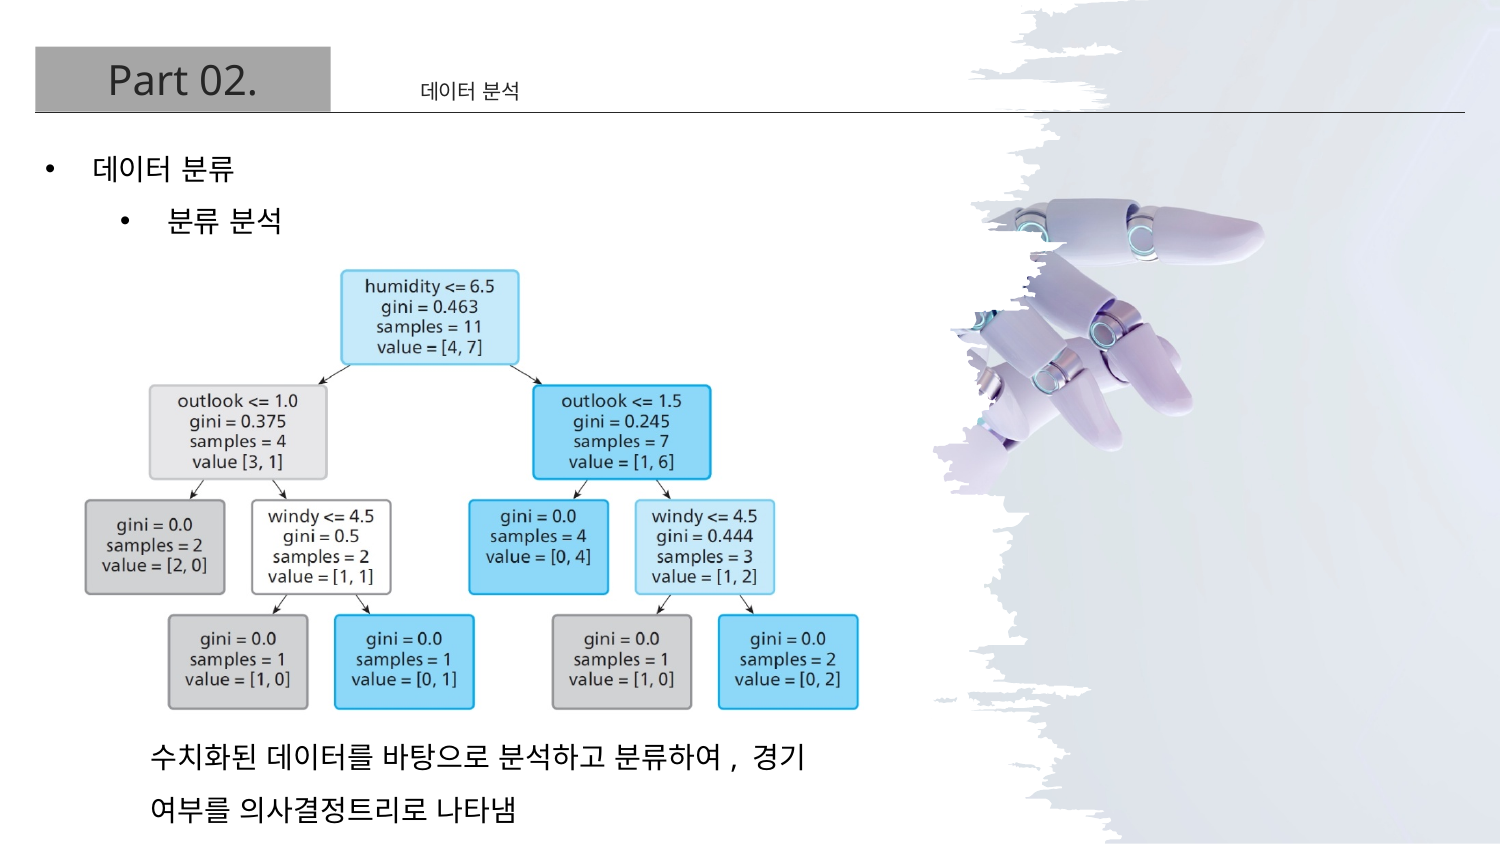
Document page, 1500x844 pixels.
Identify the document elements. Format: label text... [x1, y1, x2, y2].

text_box 데이터 분류 분류 분석 [30, 125, 850, 298]
text_box Part 02. [35, 46, 331, 111]
picture [76, 0, 1500, 844]
text_box 데이터 분석 [316, 71, 625, 111]
text_box 수치화된 데이터를 바탕으로 분석하고 분류하여, 경기 여부를 의사결정트리로 나타냄 [135, 727, 850, 835]
